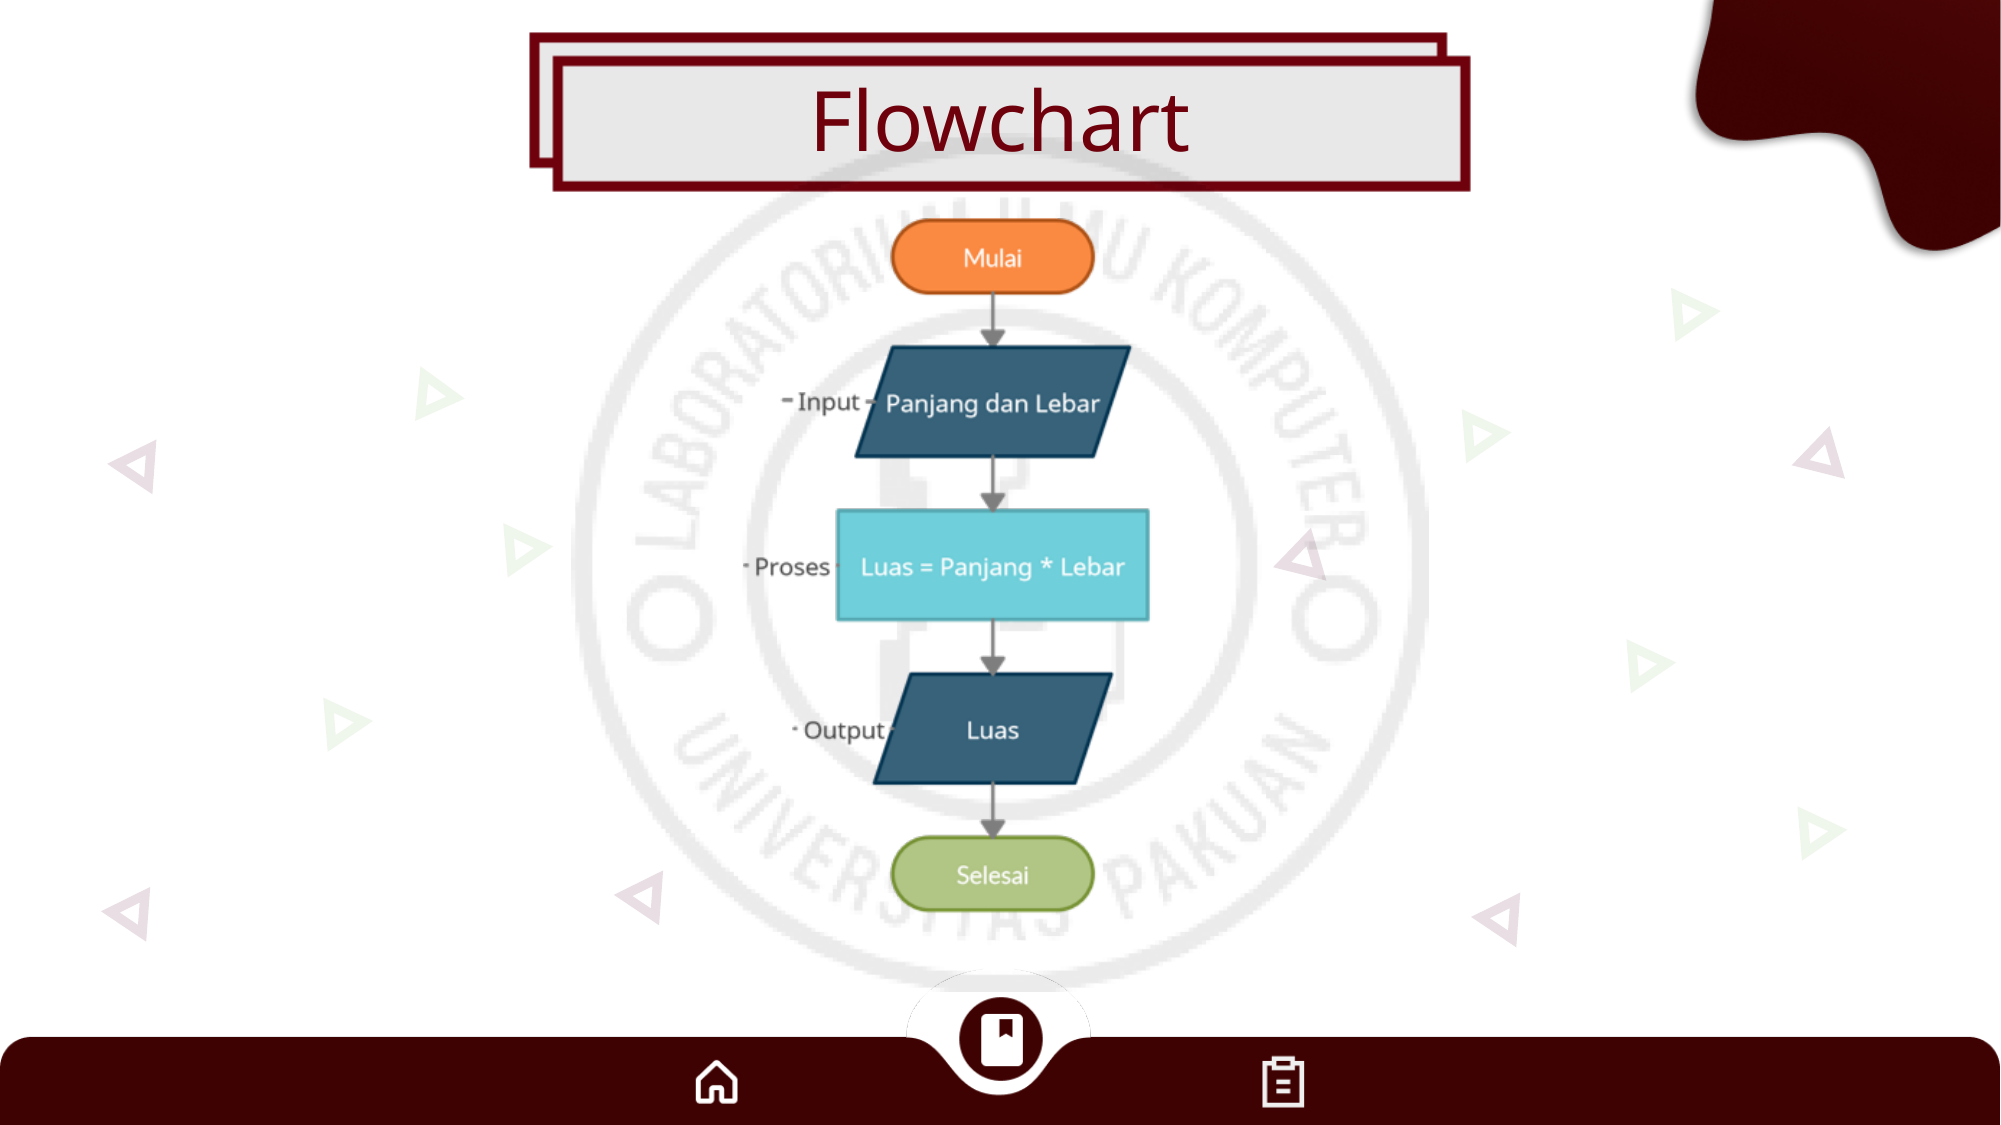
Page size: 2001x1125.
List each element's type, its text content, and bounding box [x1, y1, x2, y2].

picture [1500, 0, 2001, 402]
picture [0, 177, 2000, 1125]
picture [529, 32, 1471, 47]
title Flowchart [435, 47, 1565, 177]
